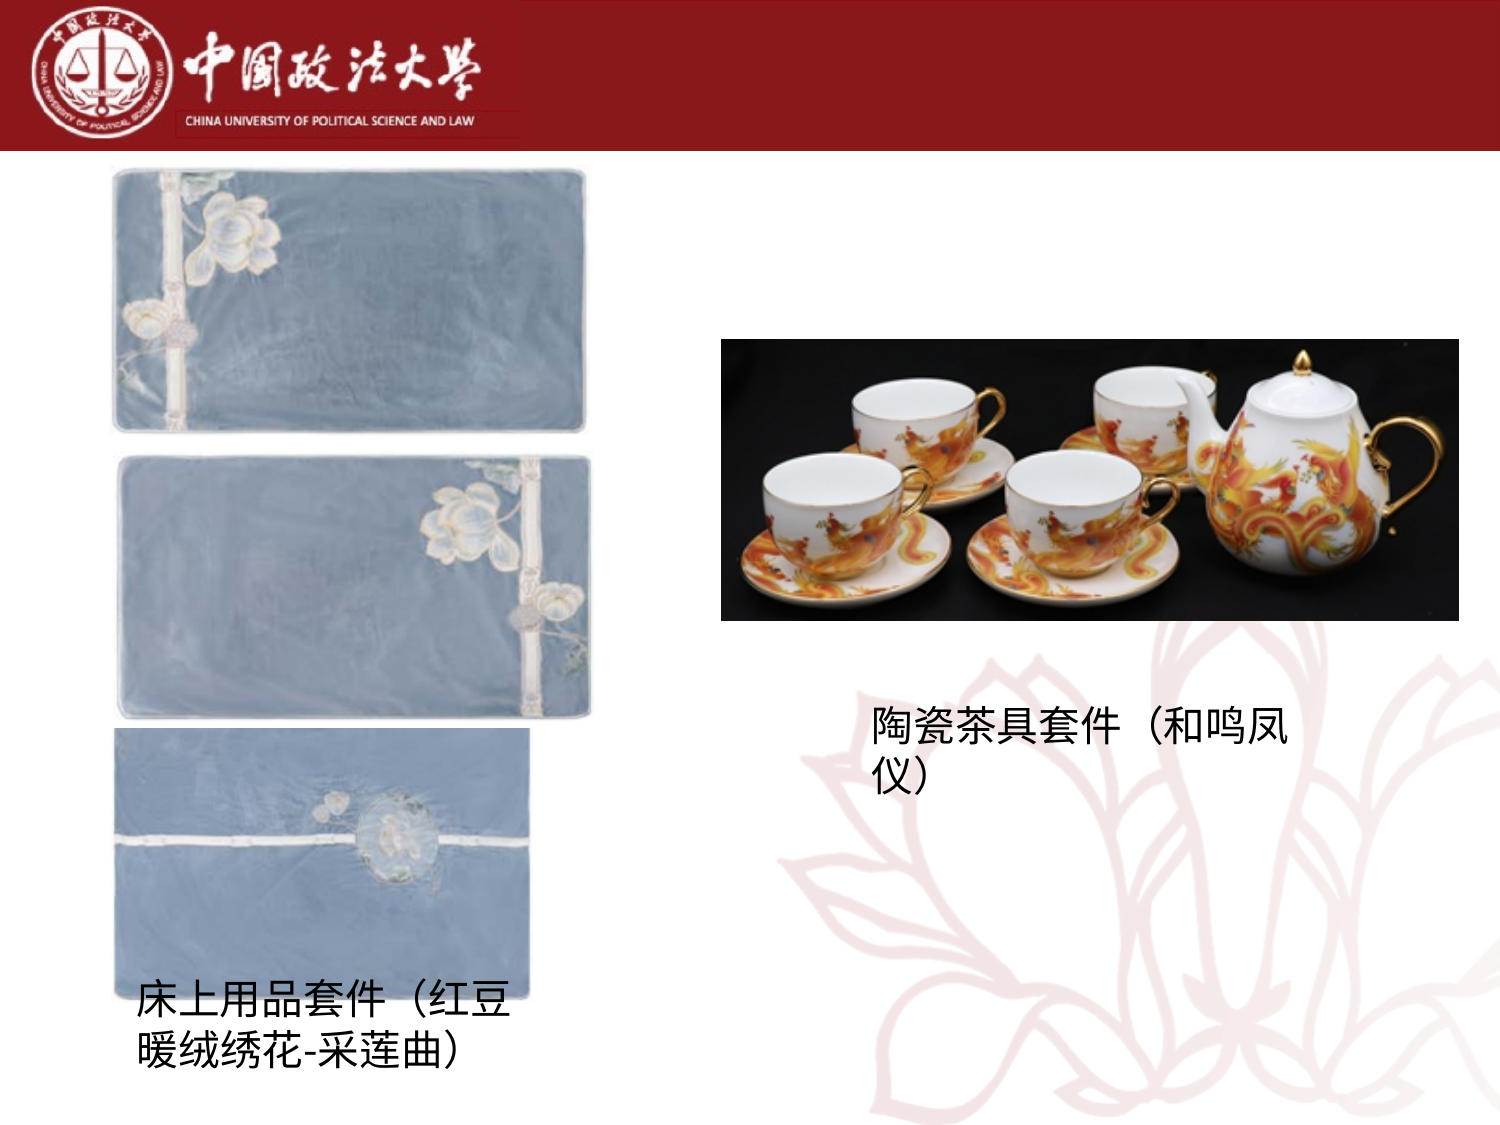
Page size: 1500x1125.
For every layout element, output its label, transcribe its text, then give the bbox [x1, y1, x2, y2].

picture [0, 0, 1500, 151]
text_box 陶瓷茶具套件（和鸣凤仪） [856, 692, 1372, 807]
picture [105, 163, 594, 442]
picture [721, 339, 1500, 1125]
text_box 床上用品套件（红豆暖绒绣花‑采莲曲） [121, 1006, 539, 1081]
picture [105, 443, 609, 1006]
